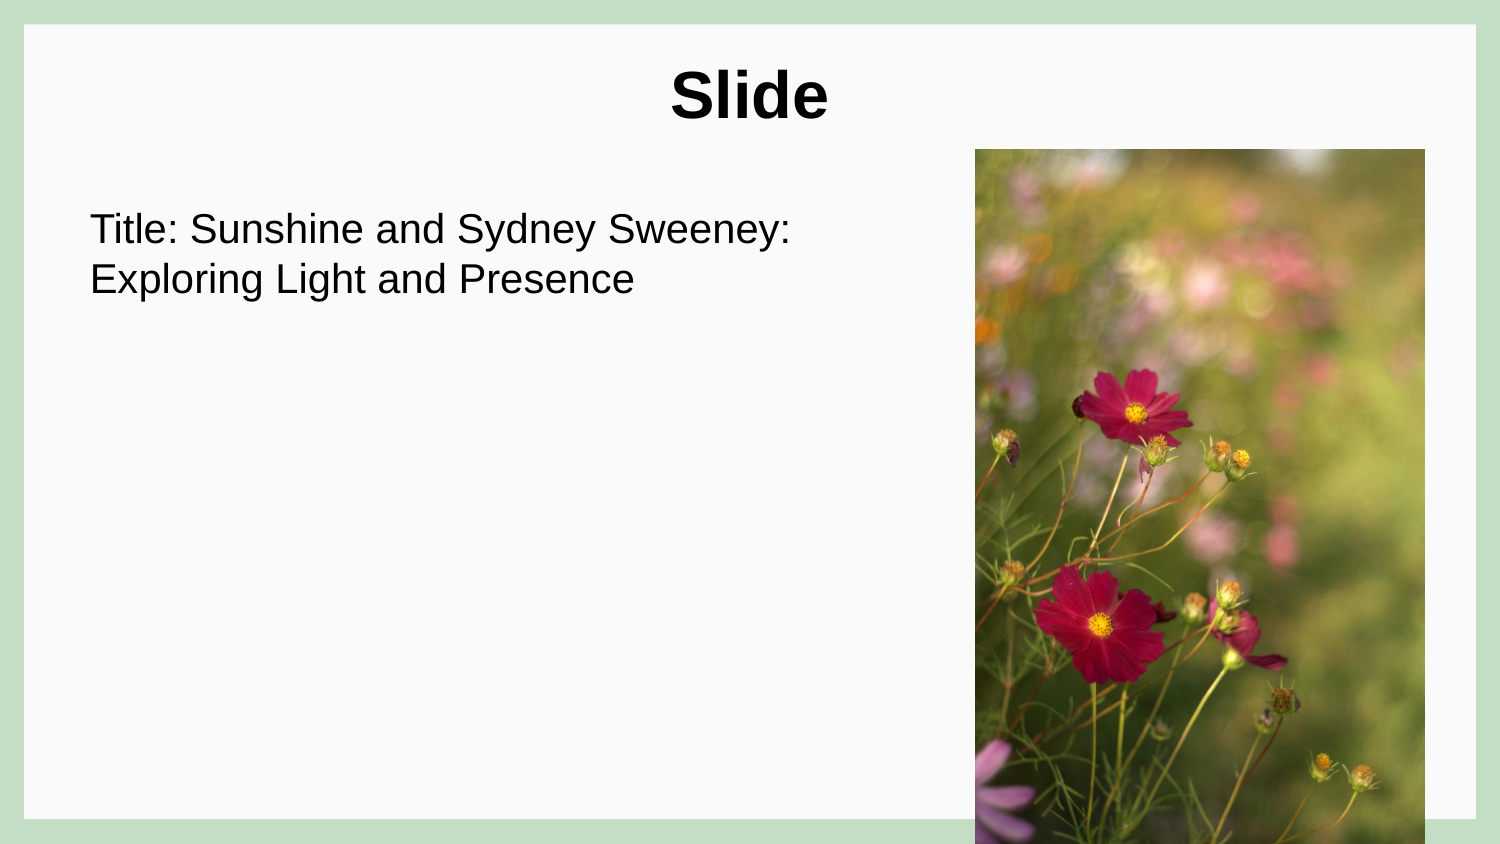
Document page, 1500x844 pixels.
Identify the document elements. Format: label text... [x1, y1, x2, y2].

text_box Title: Sunshine and Sydney Sweeney: Exploring Light and Presence [74, 149, 974, 310]
picture [974, 149, 1425, 844]
text_box Slide [655, 44, 845, 140]
